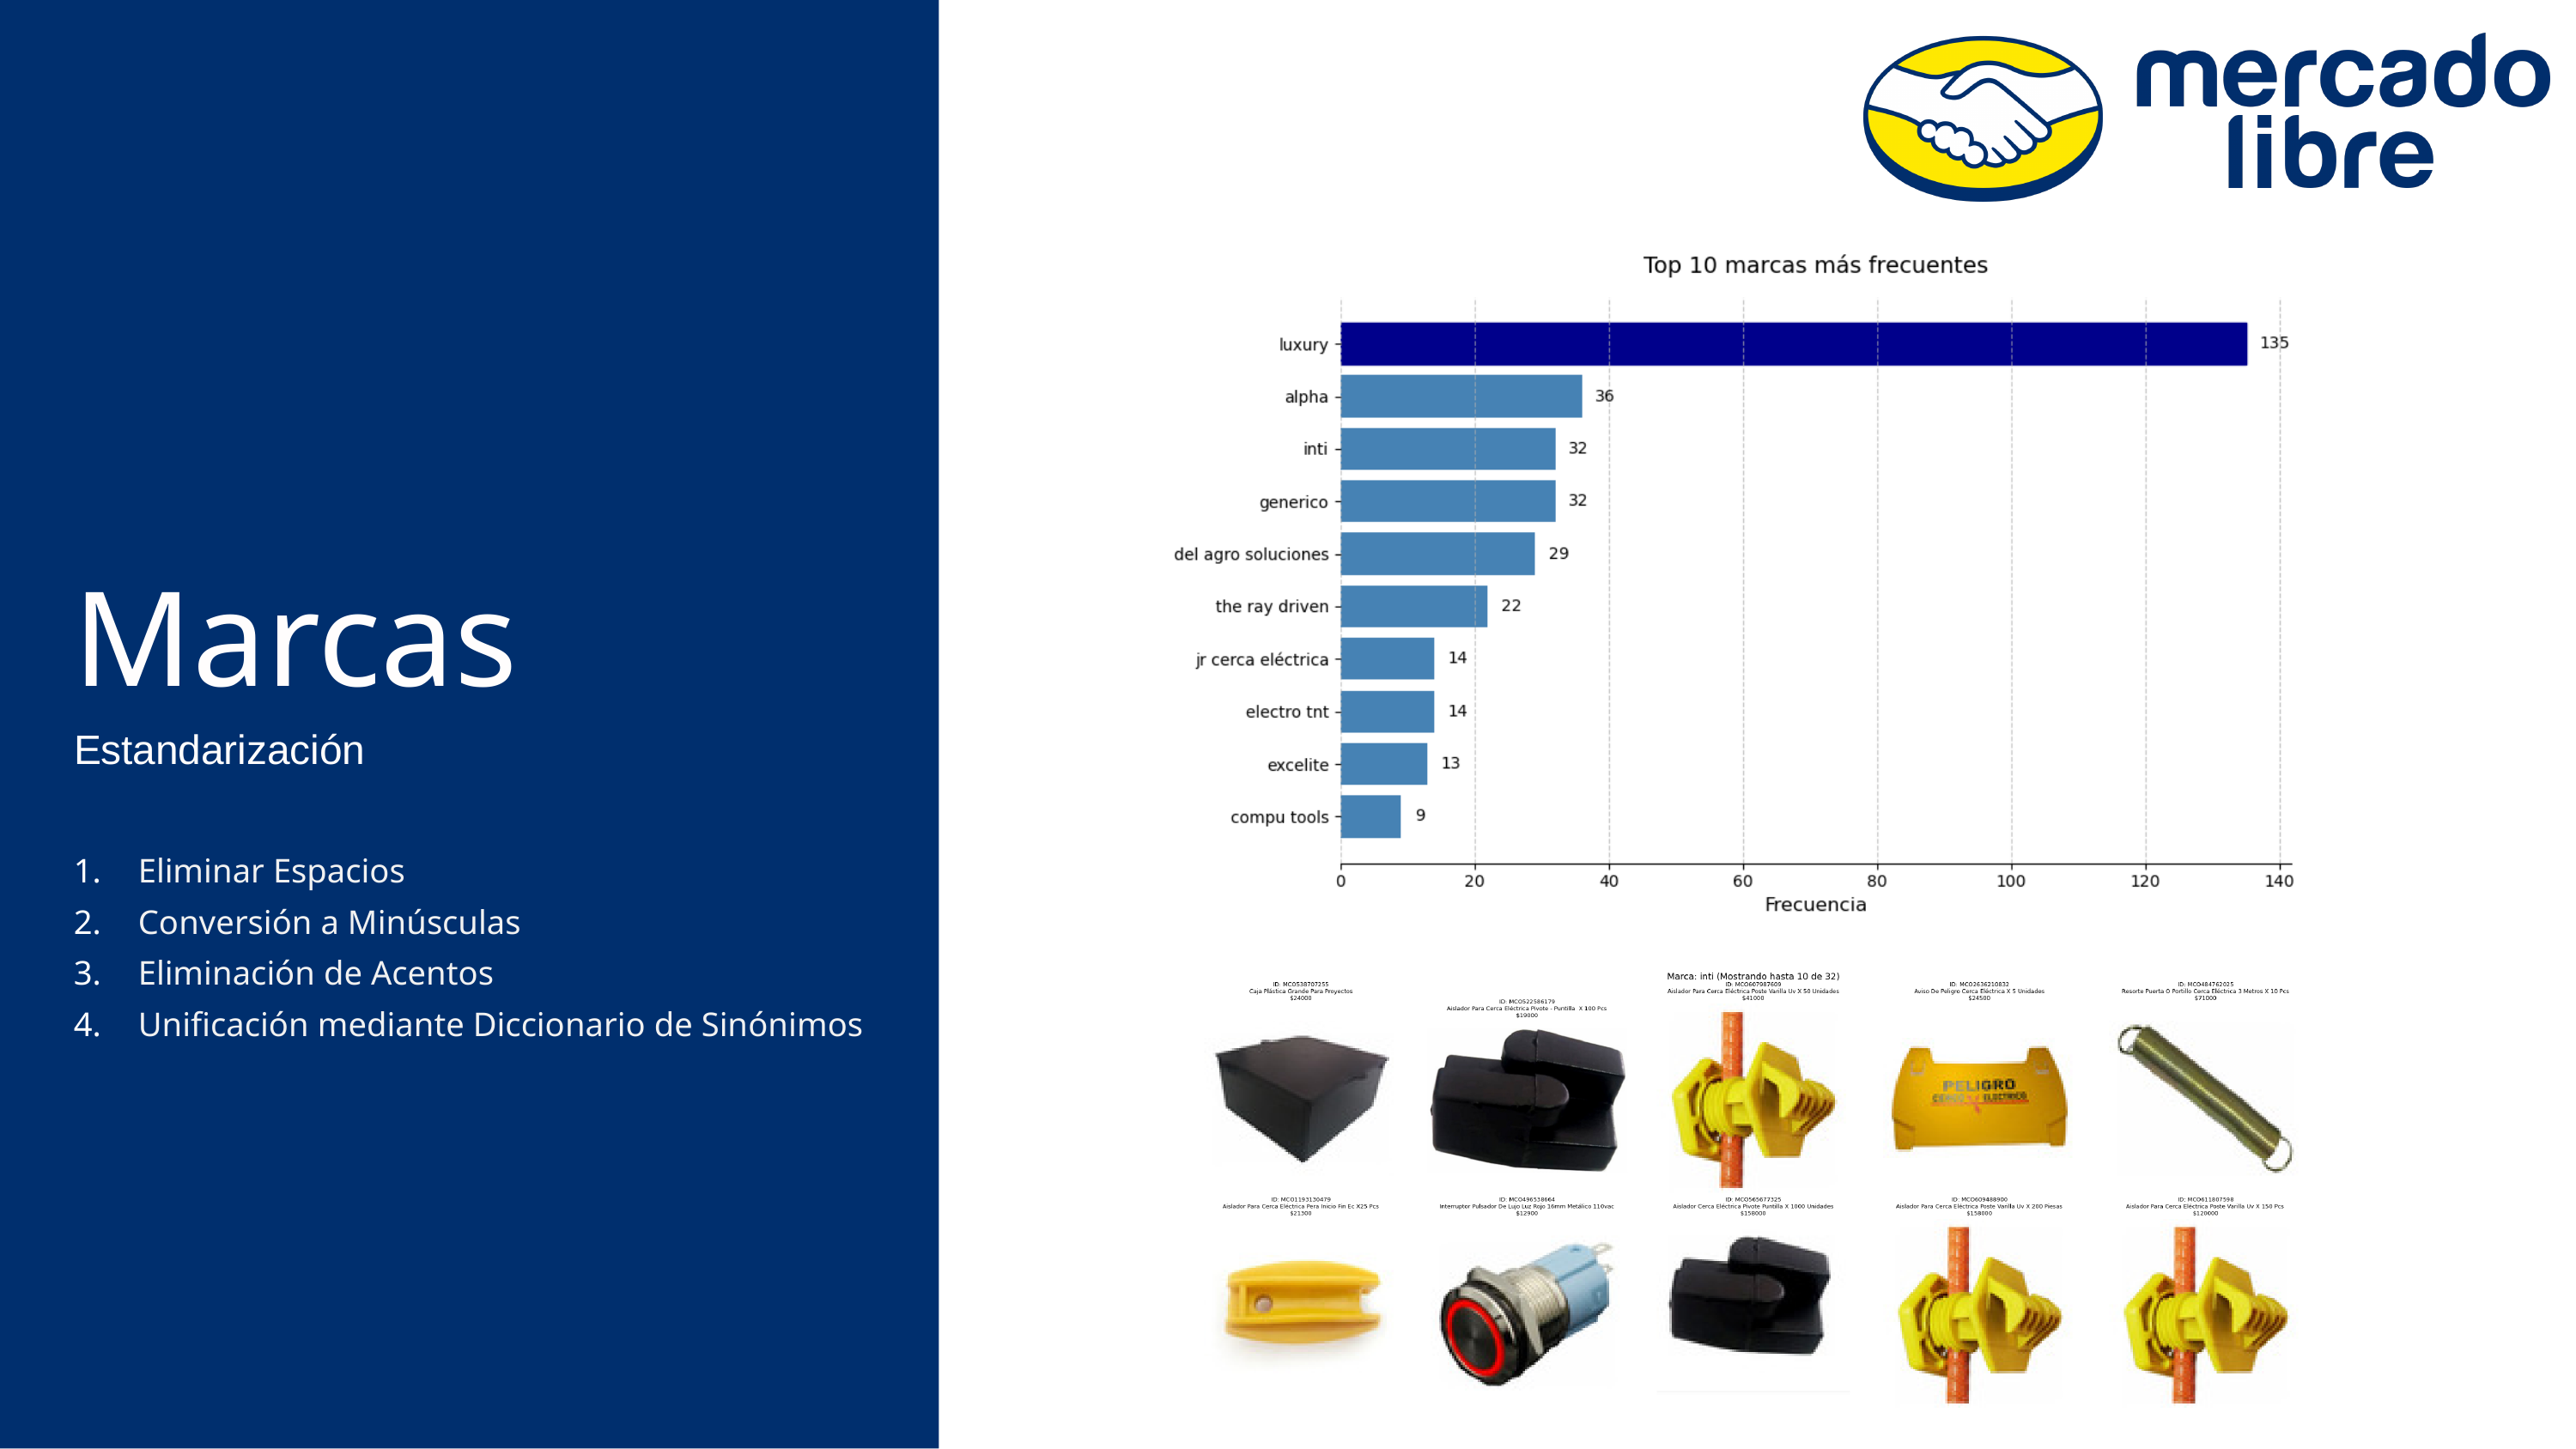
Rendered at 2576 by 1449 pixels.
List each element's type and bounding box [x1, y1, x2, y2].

picture [1163, 243, 2306, 926]
picture [1863, 33, 2551, 202]
text_box [0, 0, 939, 1449]
text_box [73, 530, 900, 1100]
picture [1200, 967, 2306, 1416]
